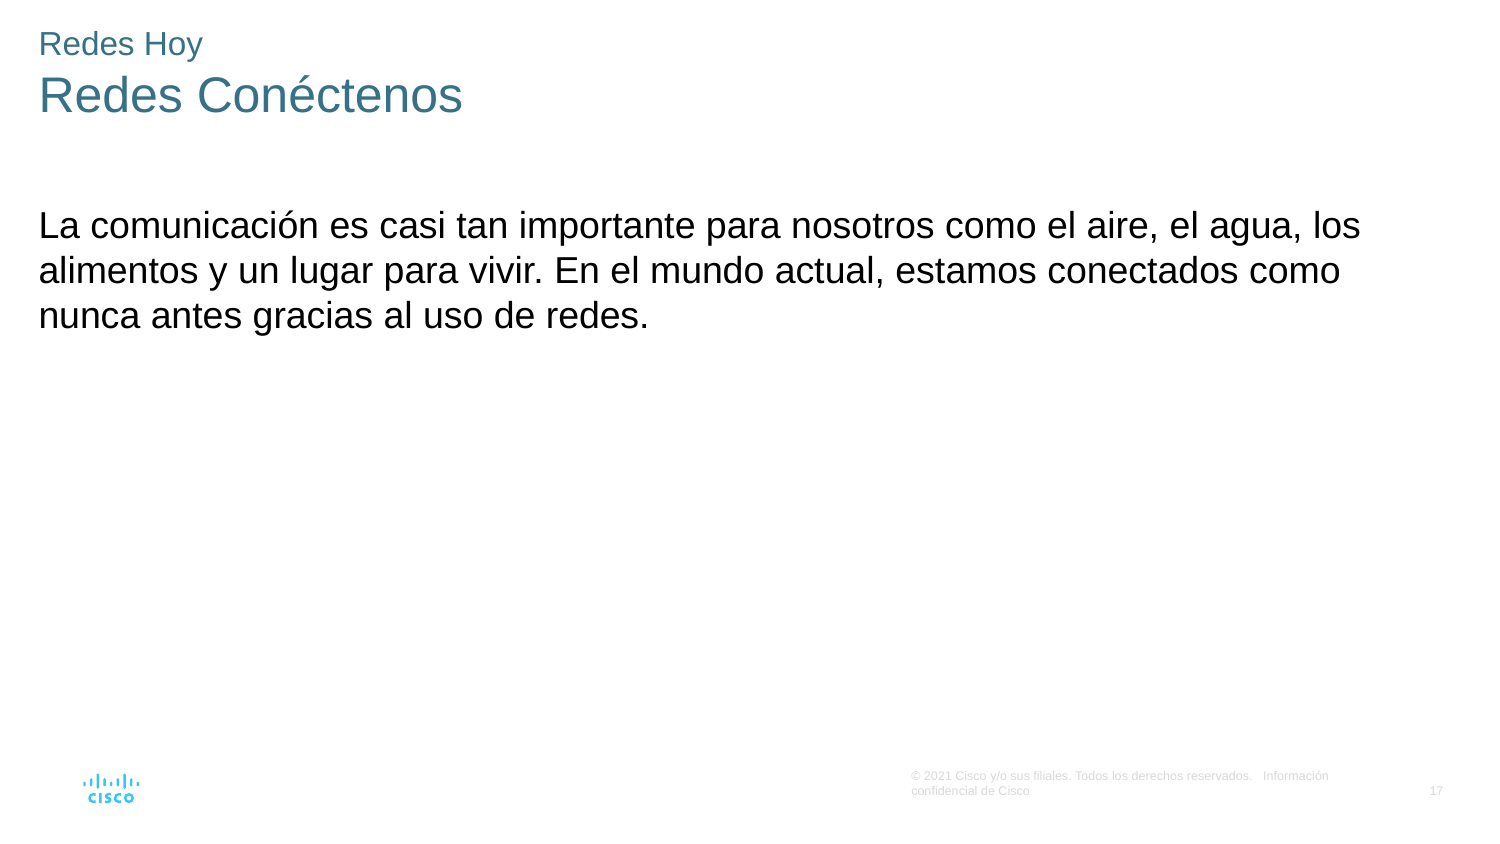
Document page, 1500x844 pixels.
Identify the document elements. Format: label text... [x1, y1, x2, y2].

text_box Redes Hoy Redes Conéctenos [23, 10, 1500, 135]
list La comunicación es casi tan importante para nosotros como el aire, el agua, los alimentos y un lugar para vivir. En el mundo actual, estamos conectados como nunca antes gracias al uso de redes. [23, 135, 1476, 373]
